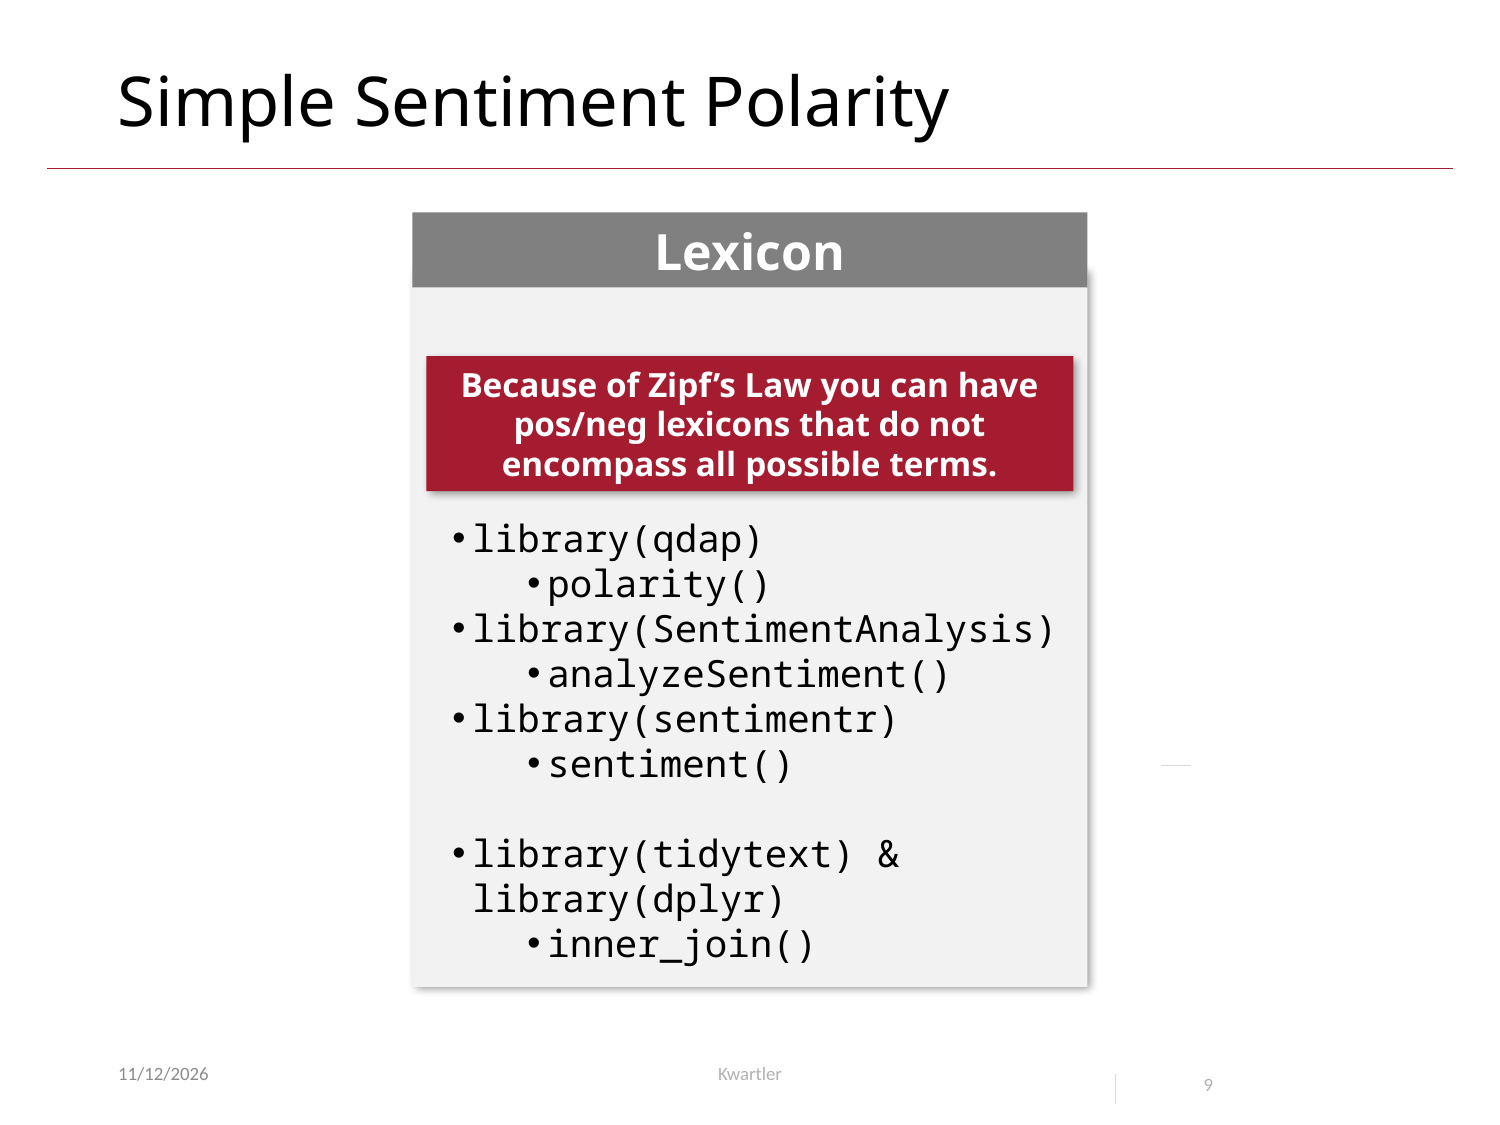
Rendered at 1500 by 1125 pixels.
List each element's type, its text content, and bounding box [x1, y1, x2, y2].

footer Kwartler [496, 1042, 1004, 1103]
text_box Because of Zipf’s Law you can have pos/neg lexicons that do not encompass all possible terms. [425, 355, 1074, 492]
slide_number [103, 1042, 441, 1103]
text_box Lexicon [411, 211, 1088, 288]
title Simple Sentiment Polarity [103, 59, 1397, 157]
text_box library(qdap) polarity() library(SentimentAnalysis) analyzeSentiment() library(sentimentr) sentiment() library(tidytext) & library(dplyr) inner_join() [437, 508, 1074, 973]
text_box [411, 288, 1088, 988]
slide_number 9 [1188, 1042, 1330, 1103]
